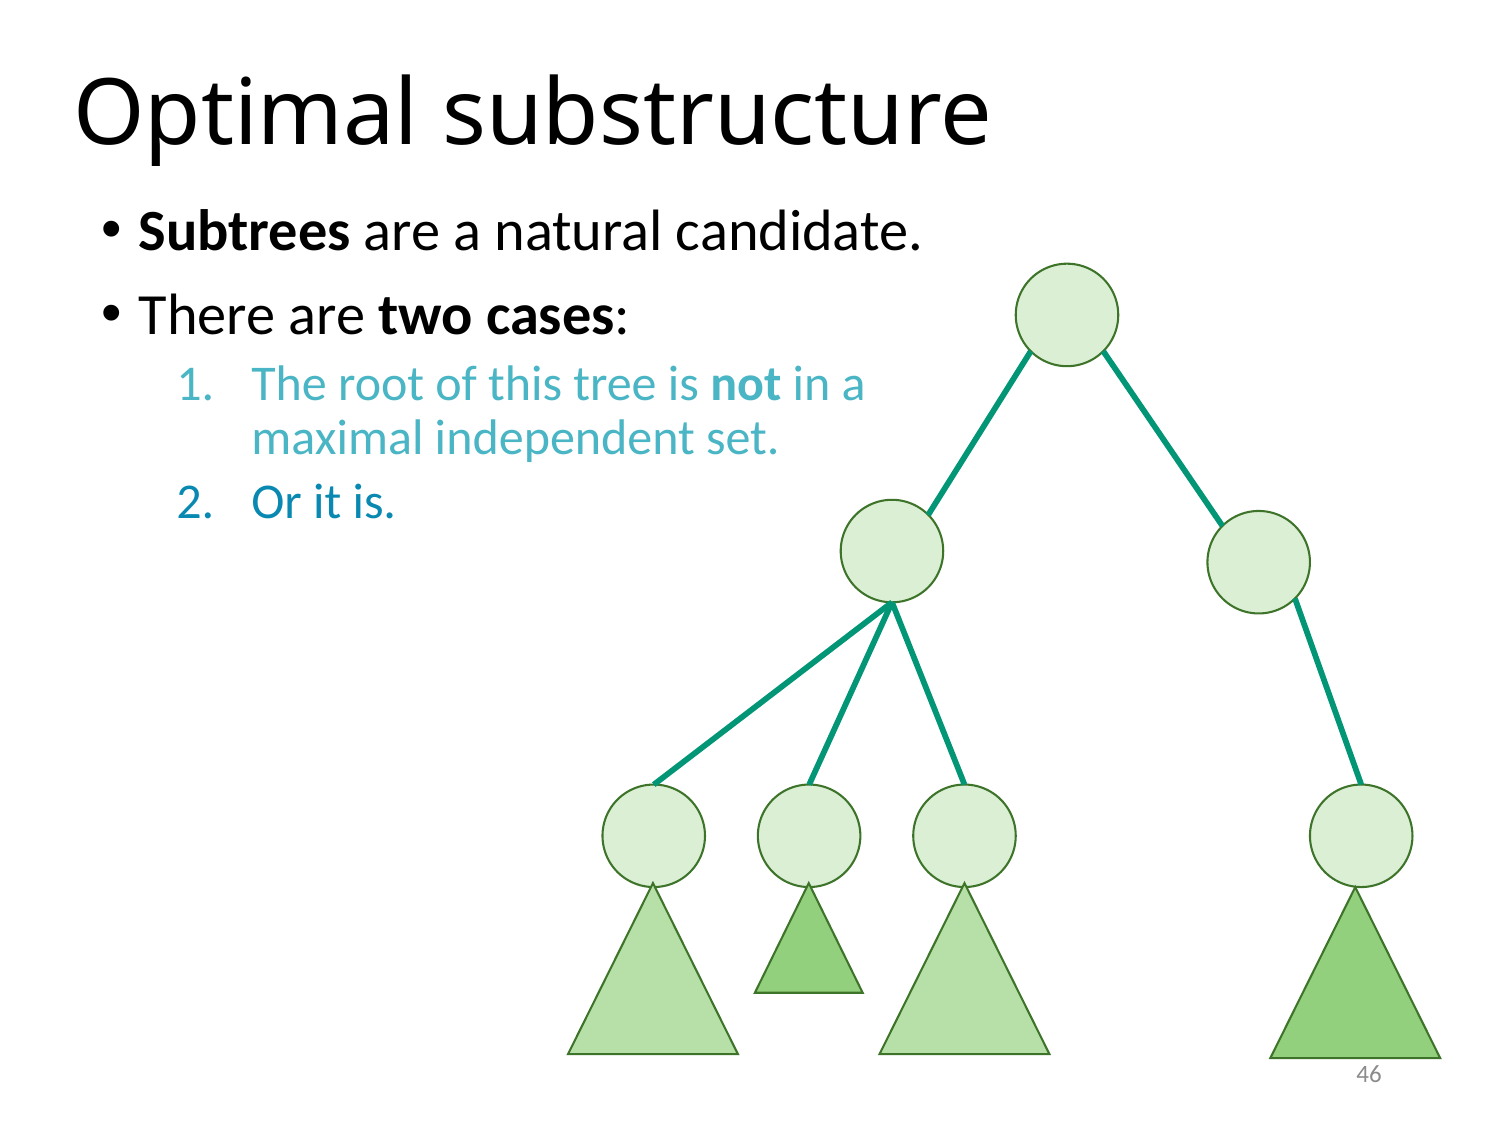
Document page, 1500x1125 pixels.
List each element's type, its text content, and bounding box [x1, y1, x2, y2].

text_box [839, 498, 945, 602]
text_box [1277, 884, 1442, 1060]
slide_number 46 [1059, 1042, 1397, 1103]
text_box [877, 880, 1052, 1056]
title Optimal substructure [58, 55, 1352, 175]
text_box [893, 602, 965, 785]
list Subtrees are a natural candidate. There are two cases: The root of this tree is not in a maximal independent set. Or it is. [86, 192, 944, 601]
text_box [1014, 262, 1120, 368]
text_box [912, 783, 1017, 888]
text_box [653, 602, 893, 785]
text_box [756, 785, 862, 888]
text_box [928, 351, 1031, 515]
text_box [753, 880, 865, 994]
text_box [1206, 509, 1311, 615]
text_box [1103, 351, 1223, 526]
text_box [601, 783, 707, 888]
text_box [1294, 598, 1362, 785]
text_box [1308, 783, 1414, 889]
text_box [566, 880, 740, 1056]
